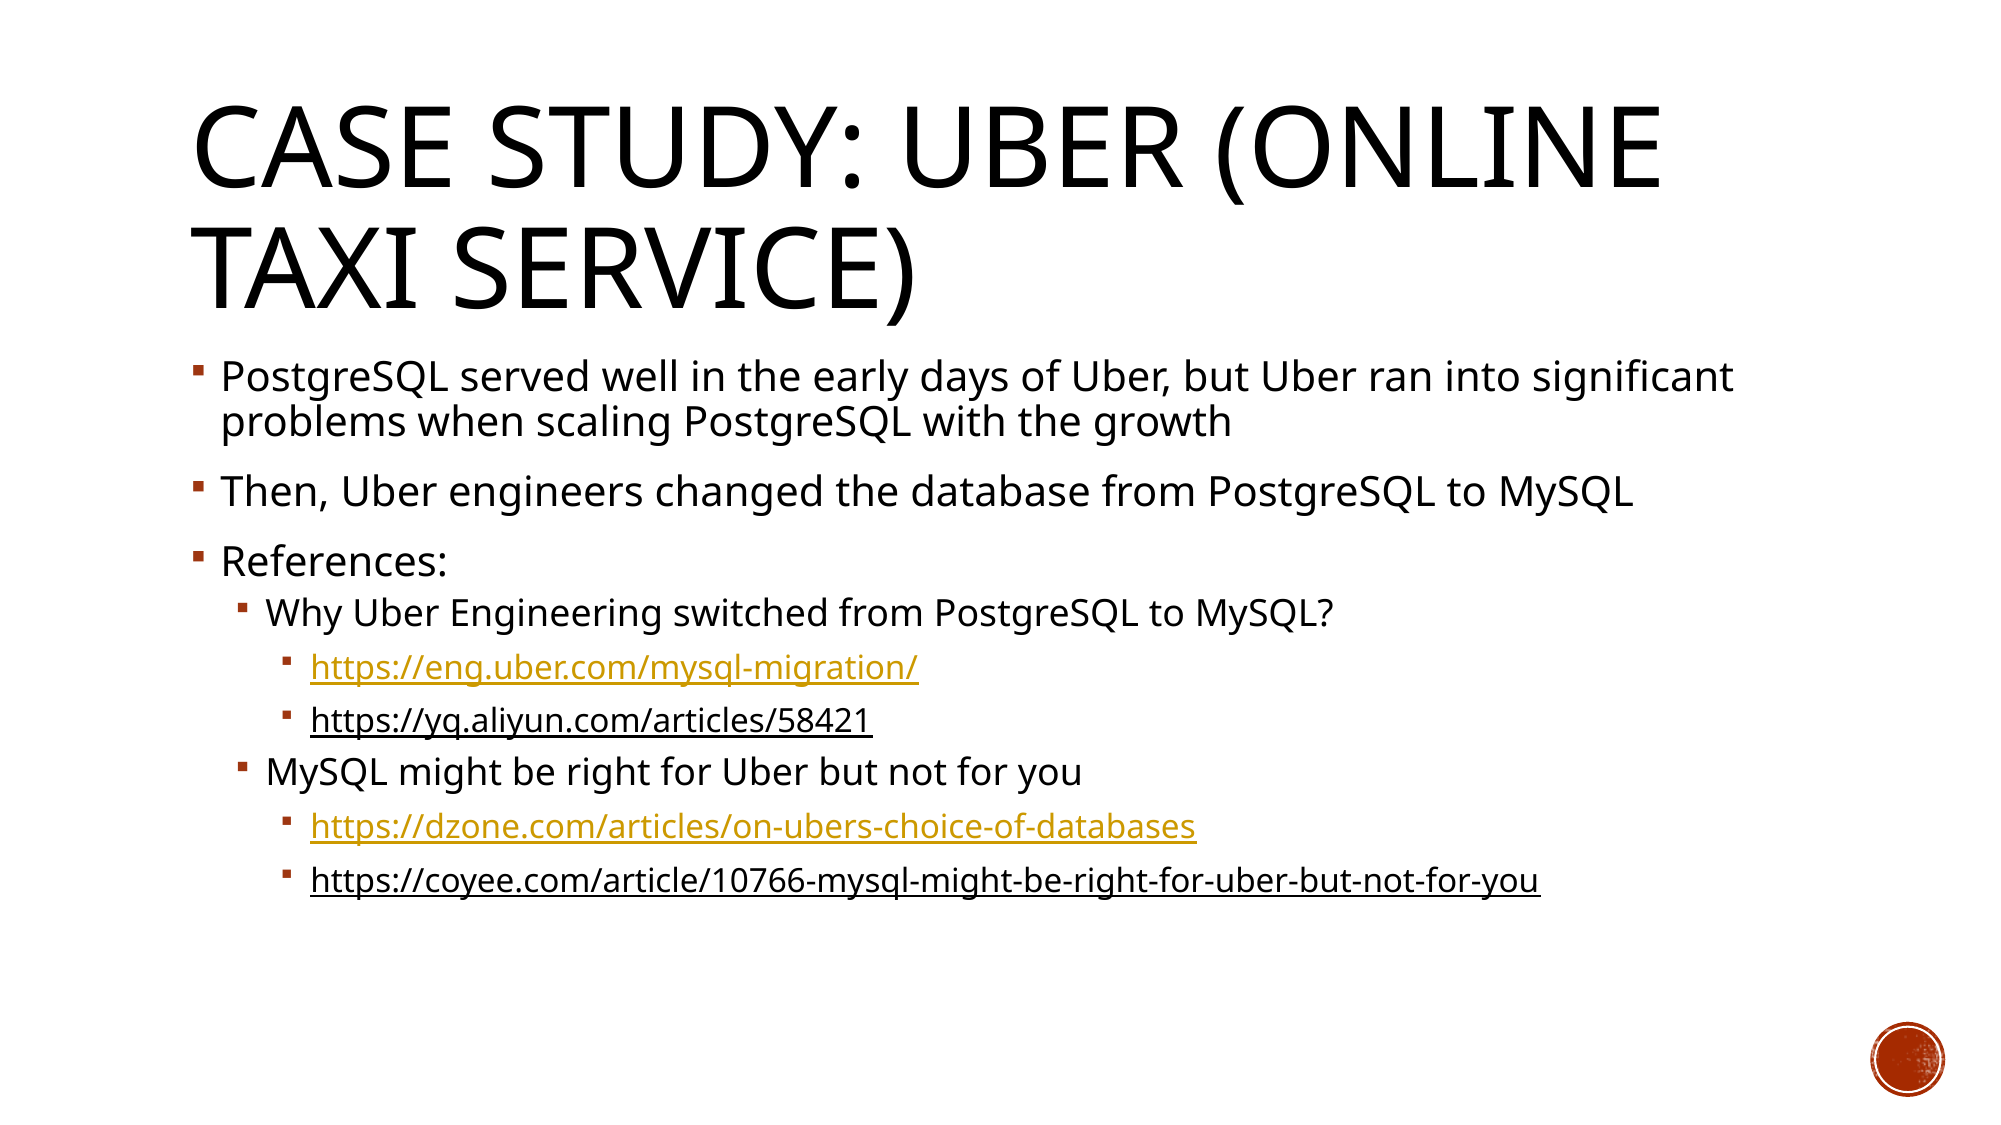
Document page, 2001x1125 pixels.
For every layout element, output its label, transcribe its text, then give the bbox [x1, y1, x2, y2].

list PostgreSQL served well in the early days of Uber, but Uber ran into significant problems when scaling PostgreSQL with the growth Then, Uber engineers changed the database from PostgreSQL to MySQL References: Why Uber Engineering switched from PostgreSQL to MySQL? https://eng.uber.com/mysql-migration/ https://yq.aliyun.com/articles/58421 MySQL might be right for Uber but not for you https://dzone.com/articles/on-ubers-choice-of-databases https://coyee.com/article/10766-mysql-might-be-right-for-uber-but-not-for-you [175, 348, 1826, 1013]
title Case Study: Uber (Online Taxi Service) [175, 79, 1826, 344]
